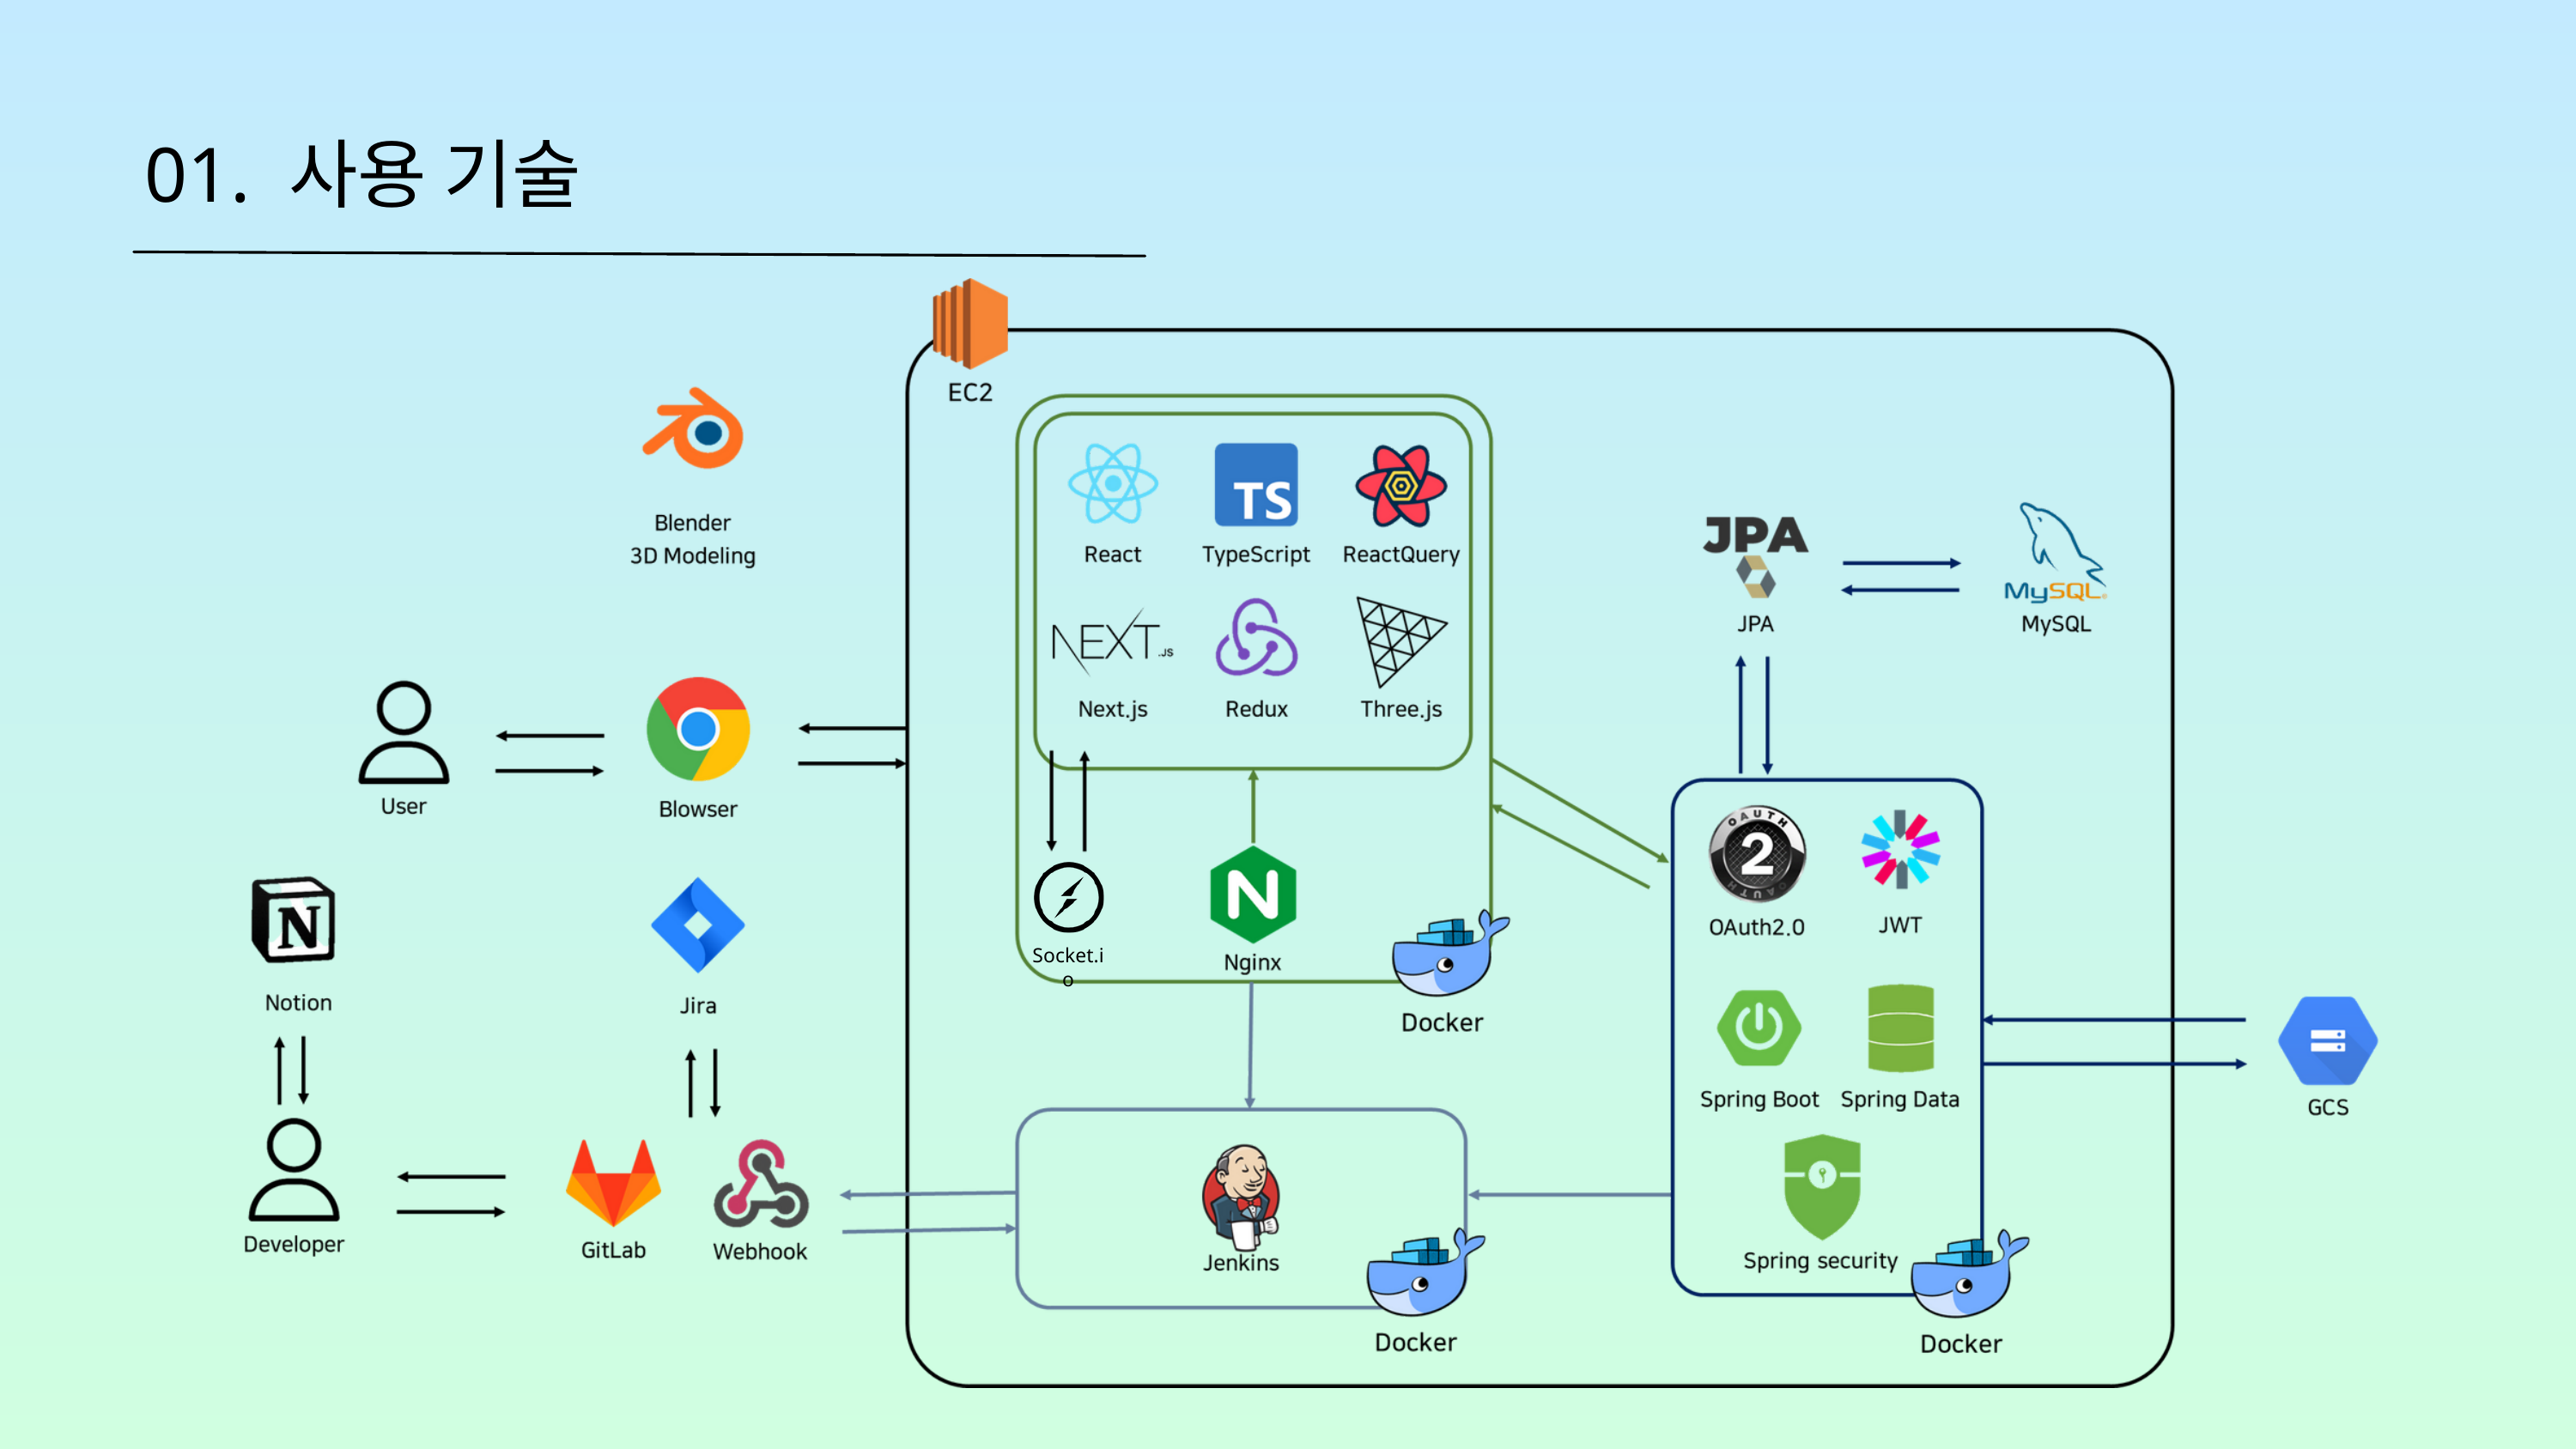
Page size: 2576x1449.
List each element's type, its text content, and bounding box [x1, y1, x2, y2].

text_box 01. 사용 기술 [144, 82, 984, 217]
picture [217, 278, 2432, 1388]
